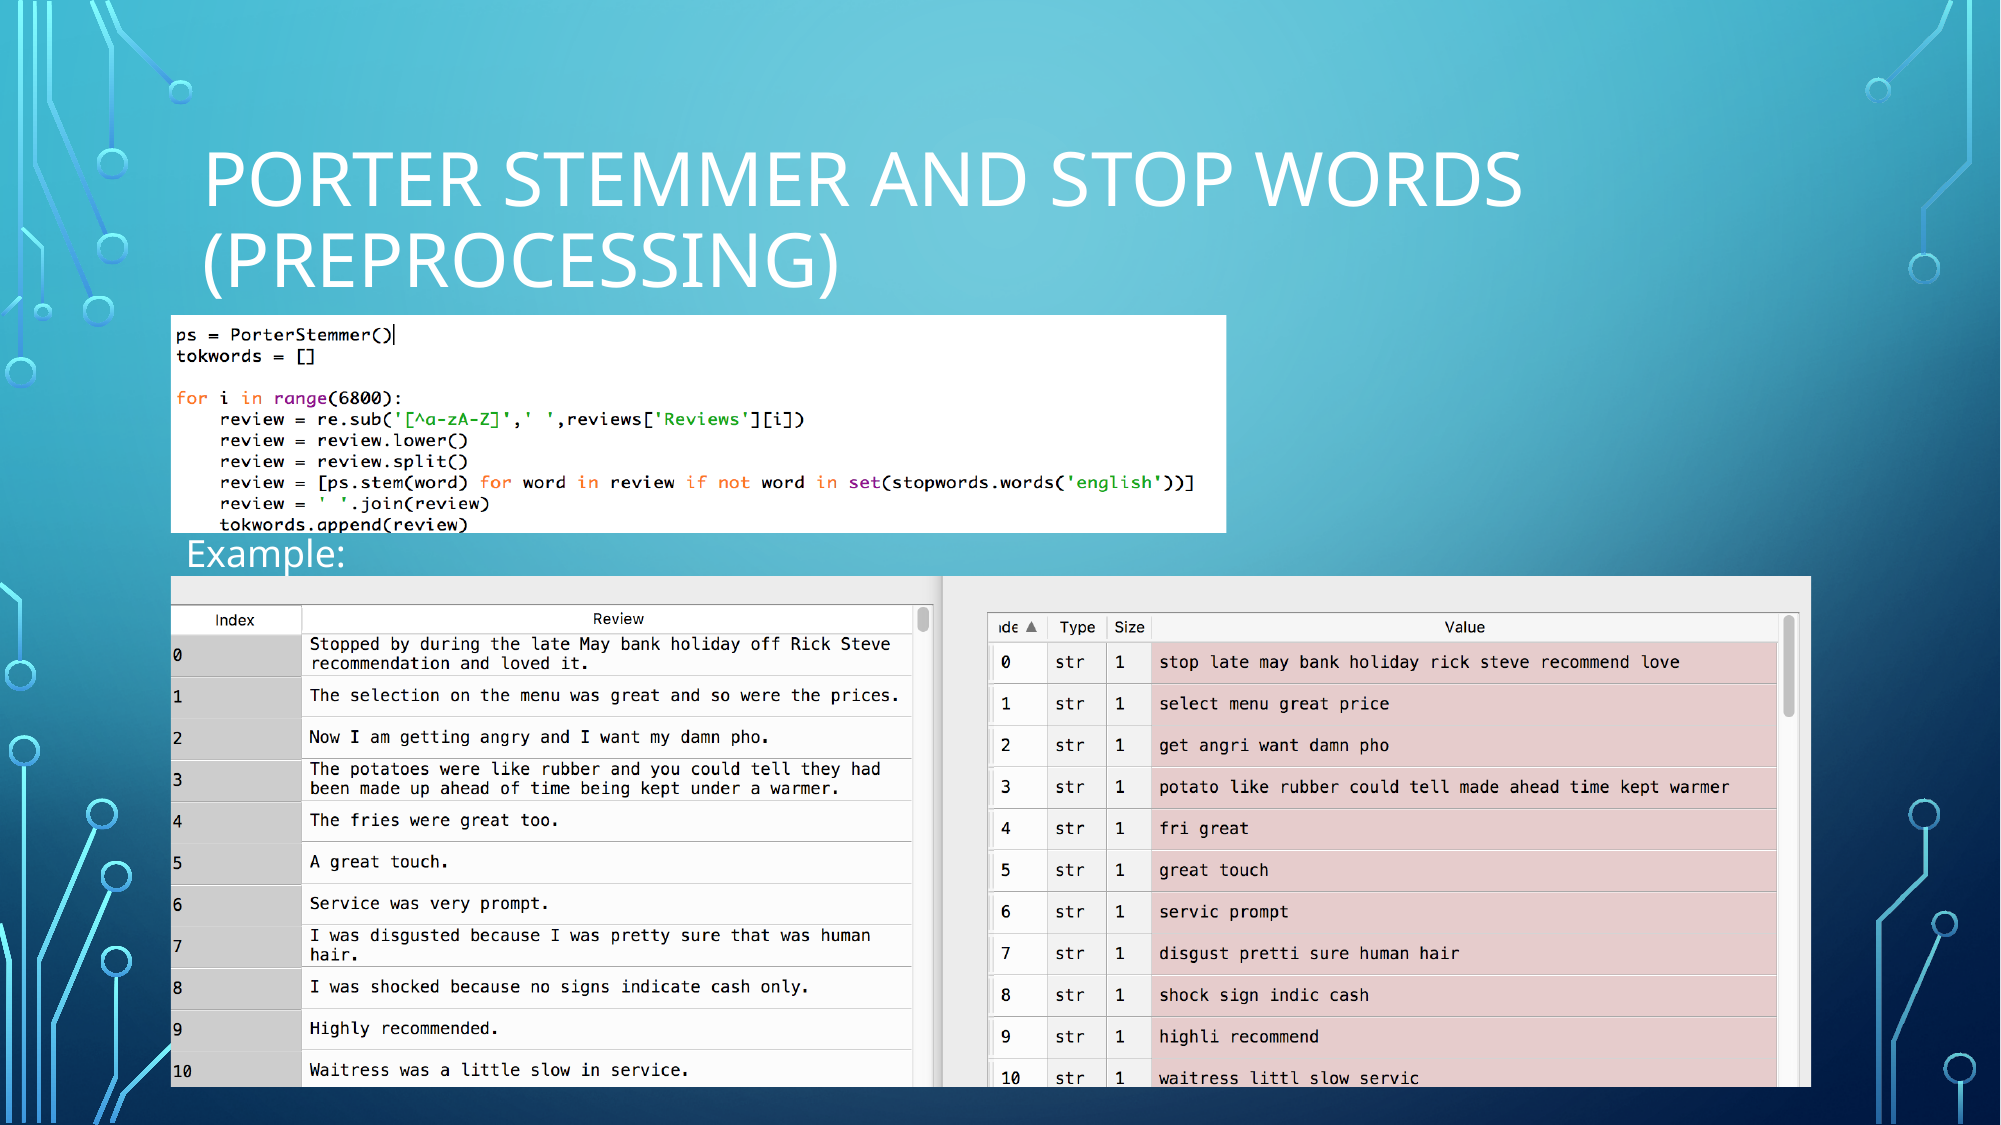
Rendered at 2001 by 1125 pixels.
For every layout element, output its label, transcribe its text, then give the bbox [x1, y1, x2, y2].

text_box Example: [170, 533, 579, 576]
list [170, 576, 1812, 1087]
picture [170, 314, 1227, 533]
title Porter Stemmer and Stop Words (PreprocessIng) [187, 101, 1813, 344]
